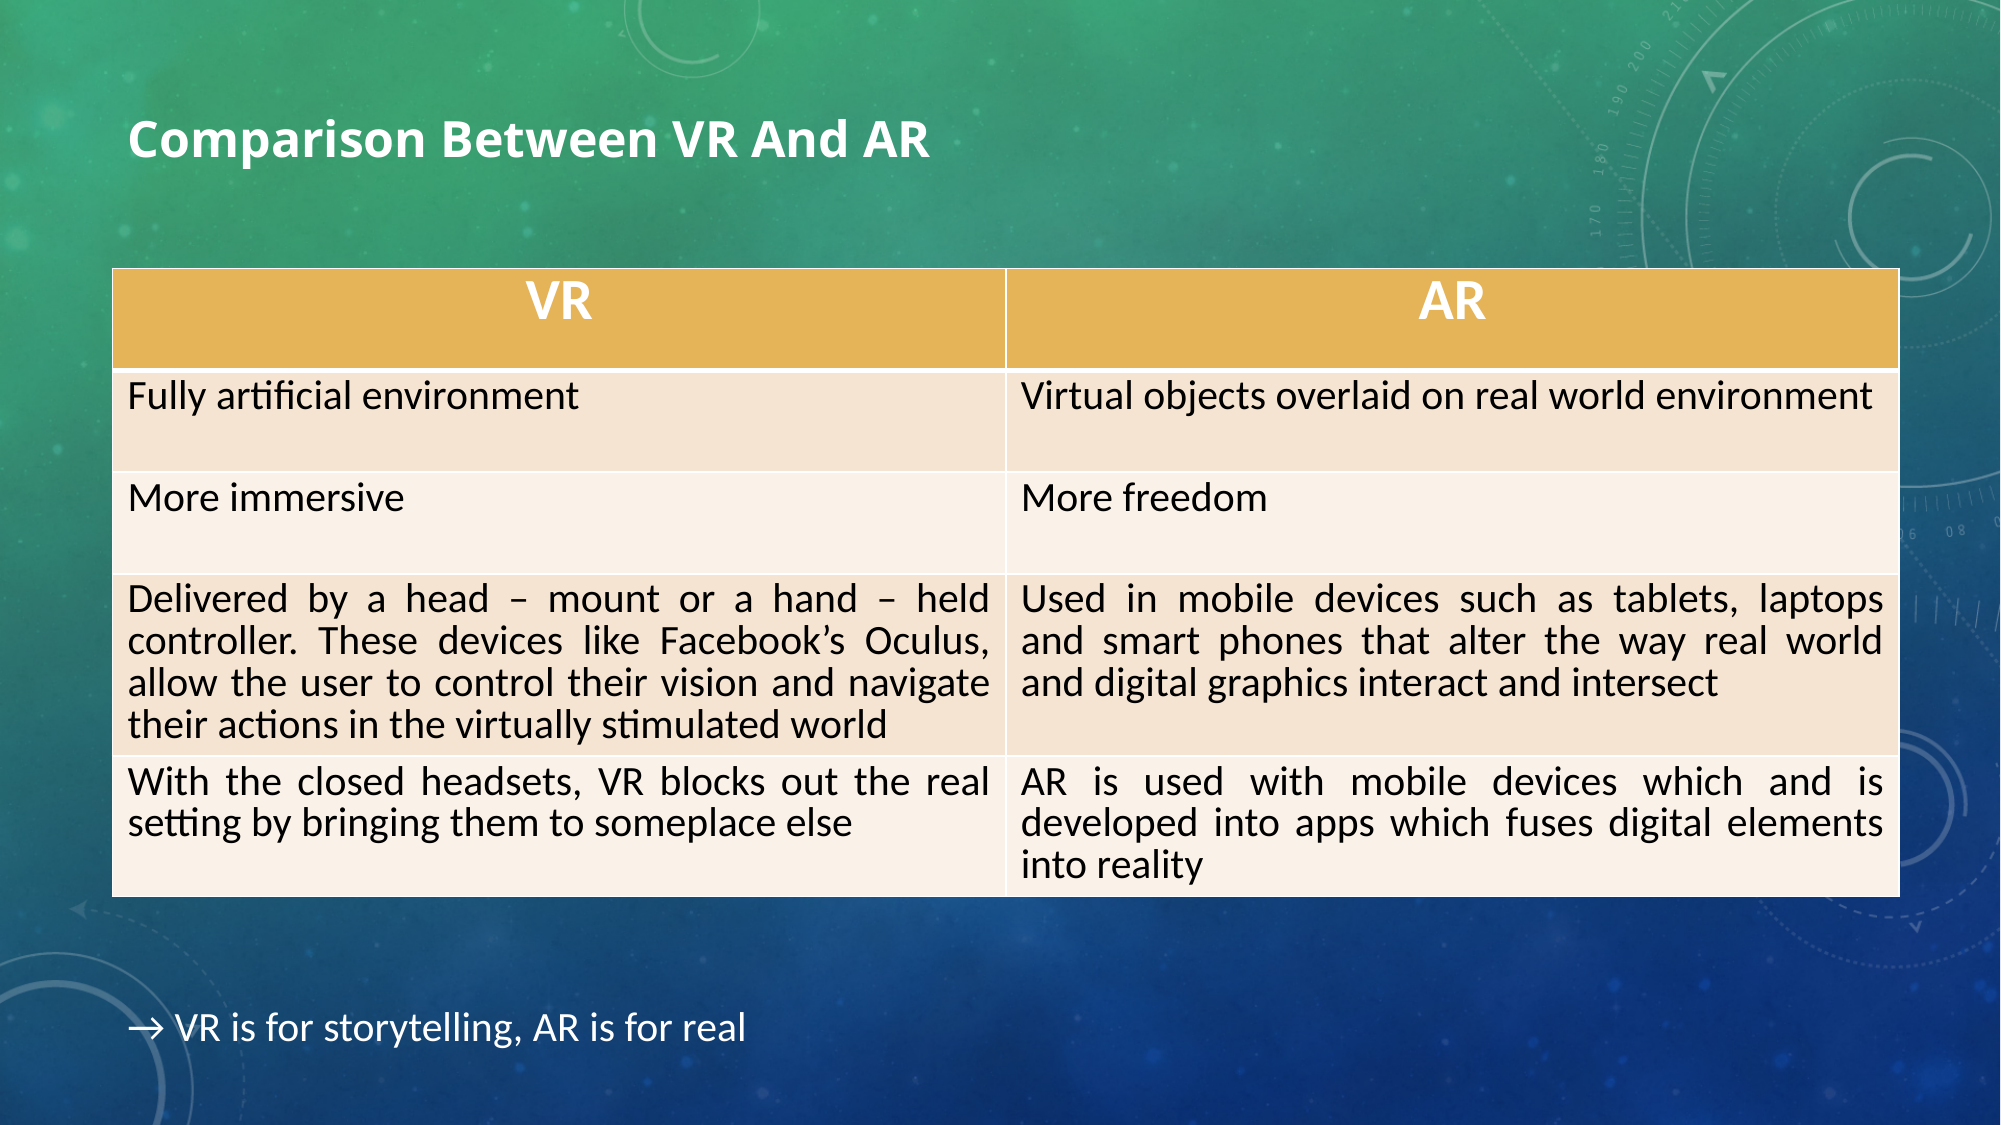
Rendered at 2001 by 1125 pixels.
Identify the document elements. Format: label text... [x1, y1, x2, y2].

table_cell More immersive [113, 473, 1005, 573]
table_cell Delivered by a head – mount or a hand – held controller. These devices like Facebook’s Oculus, allow the user to control their vision and navigate their actions in the virtually stimulated world [113, 575, 1005, 755]
table_header AR [1007, 269, 1898, 368]
table_cell AR is used with mobile devices which and is developed into apps which fuses digital elements into reality [1007, 757, 1898, 896]
title Comparison Between VR And AR [112, 99, 1775, 221]
table_header VR [113, 269, 1005, 368]
text_box → VR is for storytelling, AR is for real [112, 992, 1363, 1102]
table_cell More freedom [1007, 473, 1898, 573]
table_cell Virtual objects overlaid on real world environment [1007, 373, 1898, 471]
table_cell With the closed headsets, VR blocks out the real setting by bringing them to someplace else [113, 757, 1005, 896]
table_cell Fully artificial environment [113, 373, 1005, 471]
table_cell Used in mobile devices such as tablets, laptops and smart phones that alter the way real world and digital graphics interact and intersect [1007, 575, 1898, 755]
picture [0, 0, 2001, 1125]
